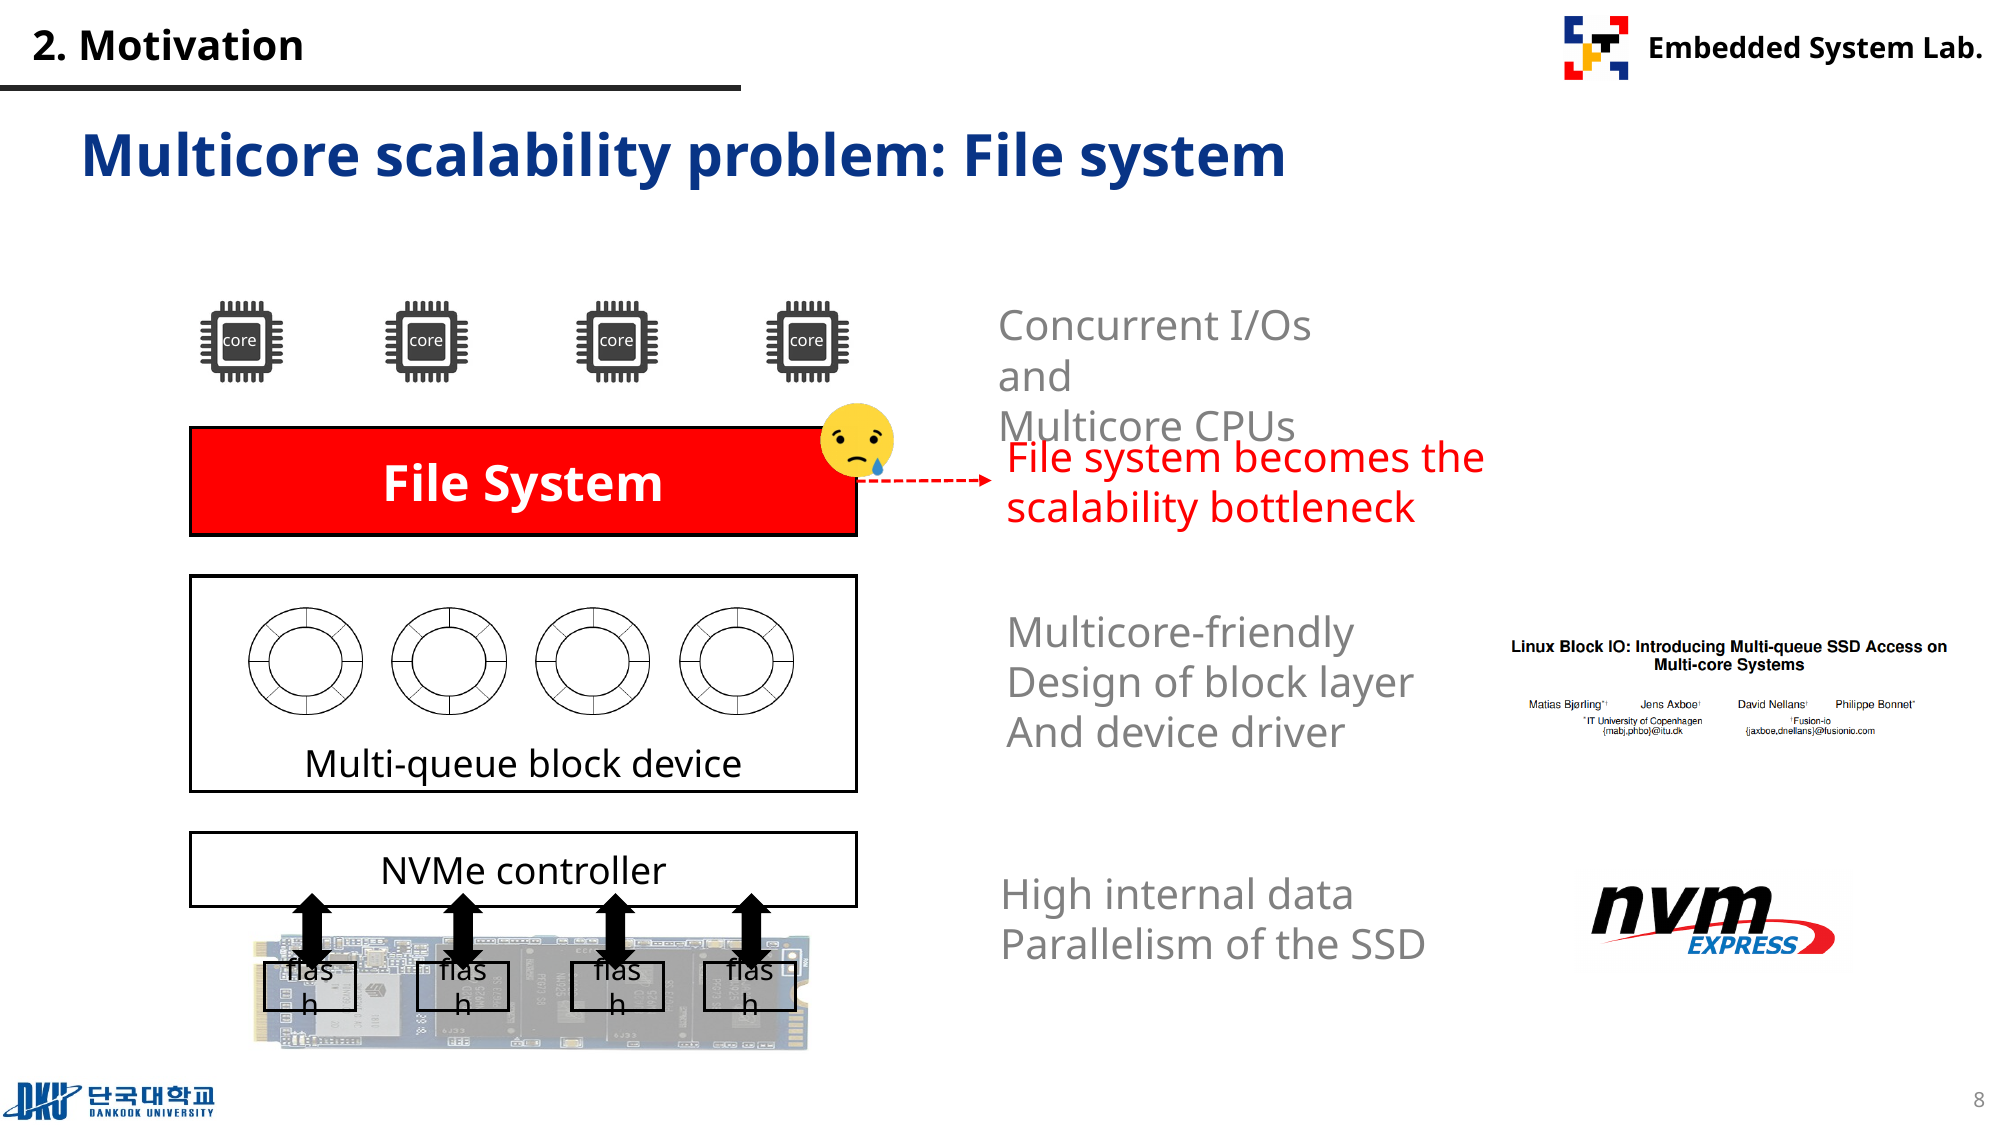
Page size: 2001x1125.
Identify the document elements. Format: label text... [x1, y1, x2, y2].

picture [248, 931, 812, 1054]
picture [1574, 869, 1853, 973]
picture [1563, 15, 1629, 81]
text_box [595, 893, 636, 931]
picture [1506, 627, 1958, 741]
text_box NVMe controller [190, 832, 857, 908]
text_box Multi-queue block device [190, 575, 857, 793]
text_box File System [190, 426, 857, 536]
picture [679, 606, 794, 715]
picture [248, 606, 363, 715]
text_box Multicore scalability problem: File system [66, 110, 1934, 196]
text_box High internal data Parallelism of the SSD [985, 860, 1531, 975]
picture [571, 294, 666, 389]
picture [535, 606, 650, 715]
text_box Multicore-friendly Design of block layer And device driver [991, 598, 1537, 763]
text_box File system becomes the scalability bottleneck [991, 423, 1537, 538]
text_box Concurrent I/Os and Multicore CPUs [983, 291, 1406, 457]
picture [196, 294, 291, 389]
picture [819, 402, 894, 478]
text_box [731, 893, 772, 931]
title 2. Motivation [17, 17, 1474, 78]
picture [762, 294, 857, 389]
slide_number 8 [1550, 1076, 2000, 1125]
picture [381, 294, 476, 389]
text_box [443, 893, 484, 931]
picture [0, 1076, 217, 1125]
text_box [292, 893, 333, 931]
picture [391, 606, 507, 715]
